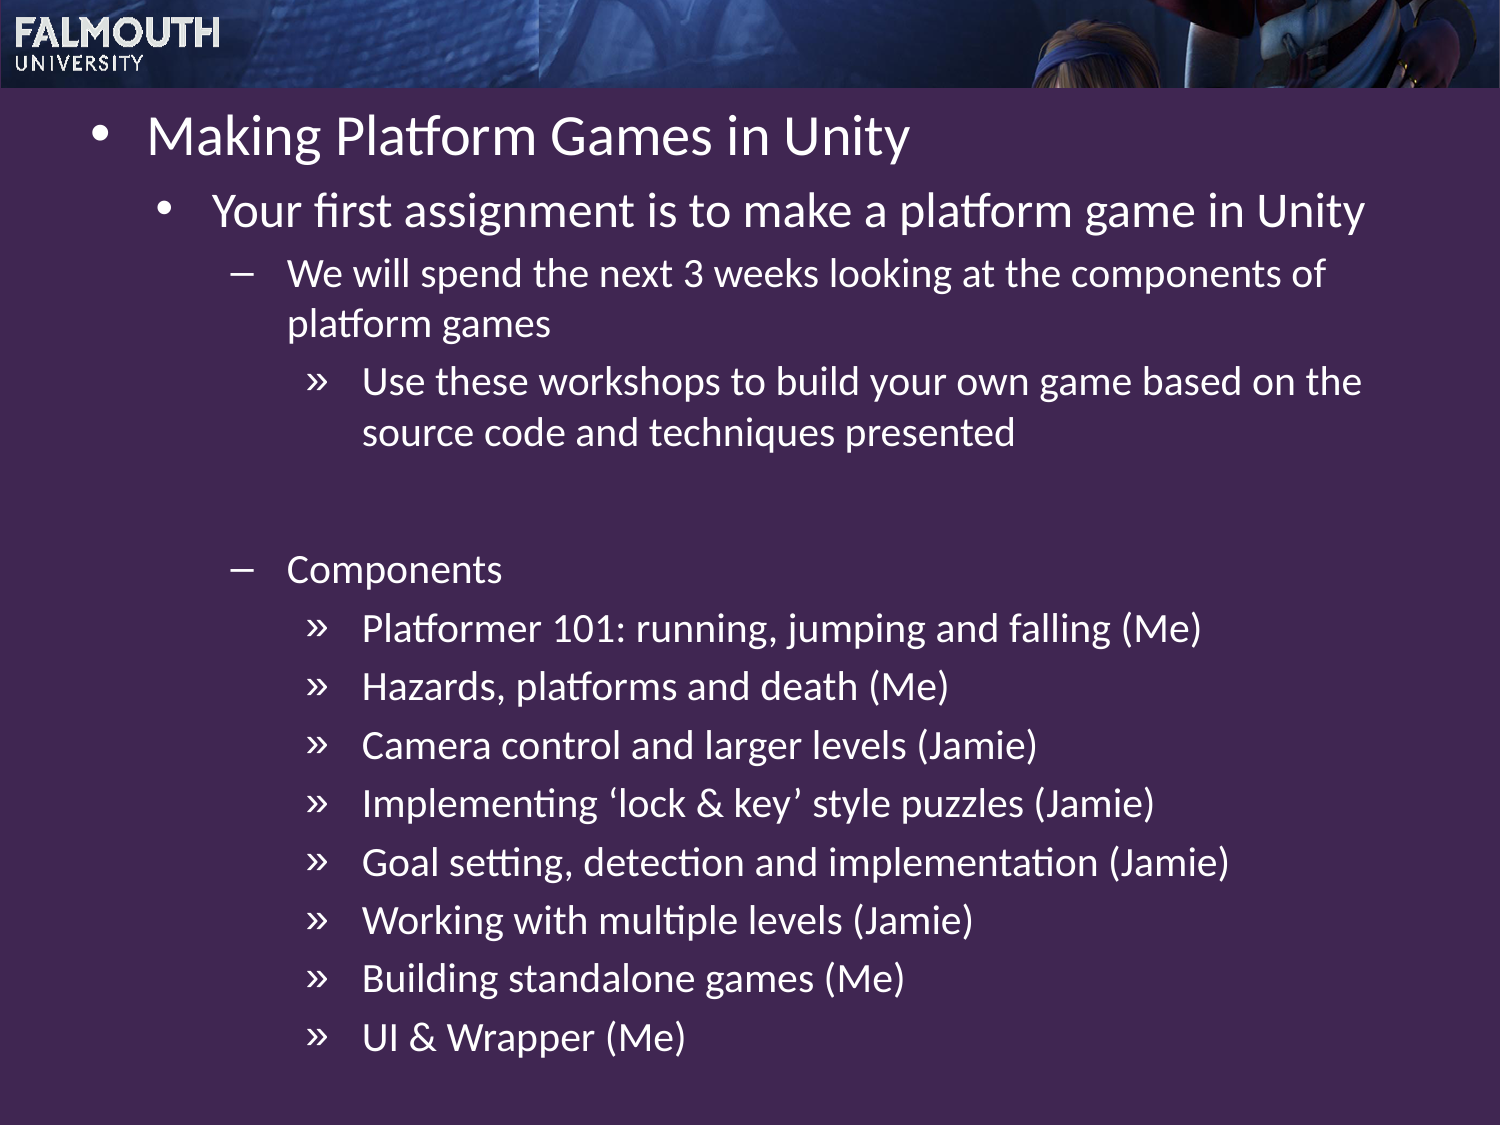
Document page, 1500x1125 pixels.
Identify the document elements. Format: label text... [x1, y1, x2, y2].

list Making Platform Games in Unity Your first assignment is to make a platform game in Unity We will spend the next 3 weeks looking at the components of platform games Use these workshops to build your own game based on the source code and techniques presented Components Platformer 101: running, jumping and falling (Me) Hazards, platforms and death (Me) Camera control and larger levels (Jamie) Implementing ‘lock & key’ style puzzles (Jamie) Goal setting, detection and implementation (Jamie) Working with multiple levels (Jamie) Building standalone games (Me) UI & Wrapper (Me) [75, 90, 1425, 1106]
picture [0, 0, 1500, 90]
